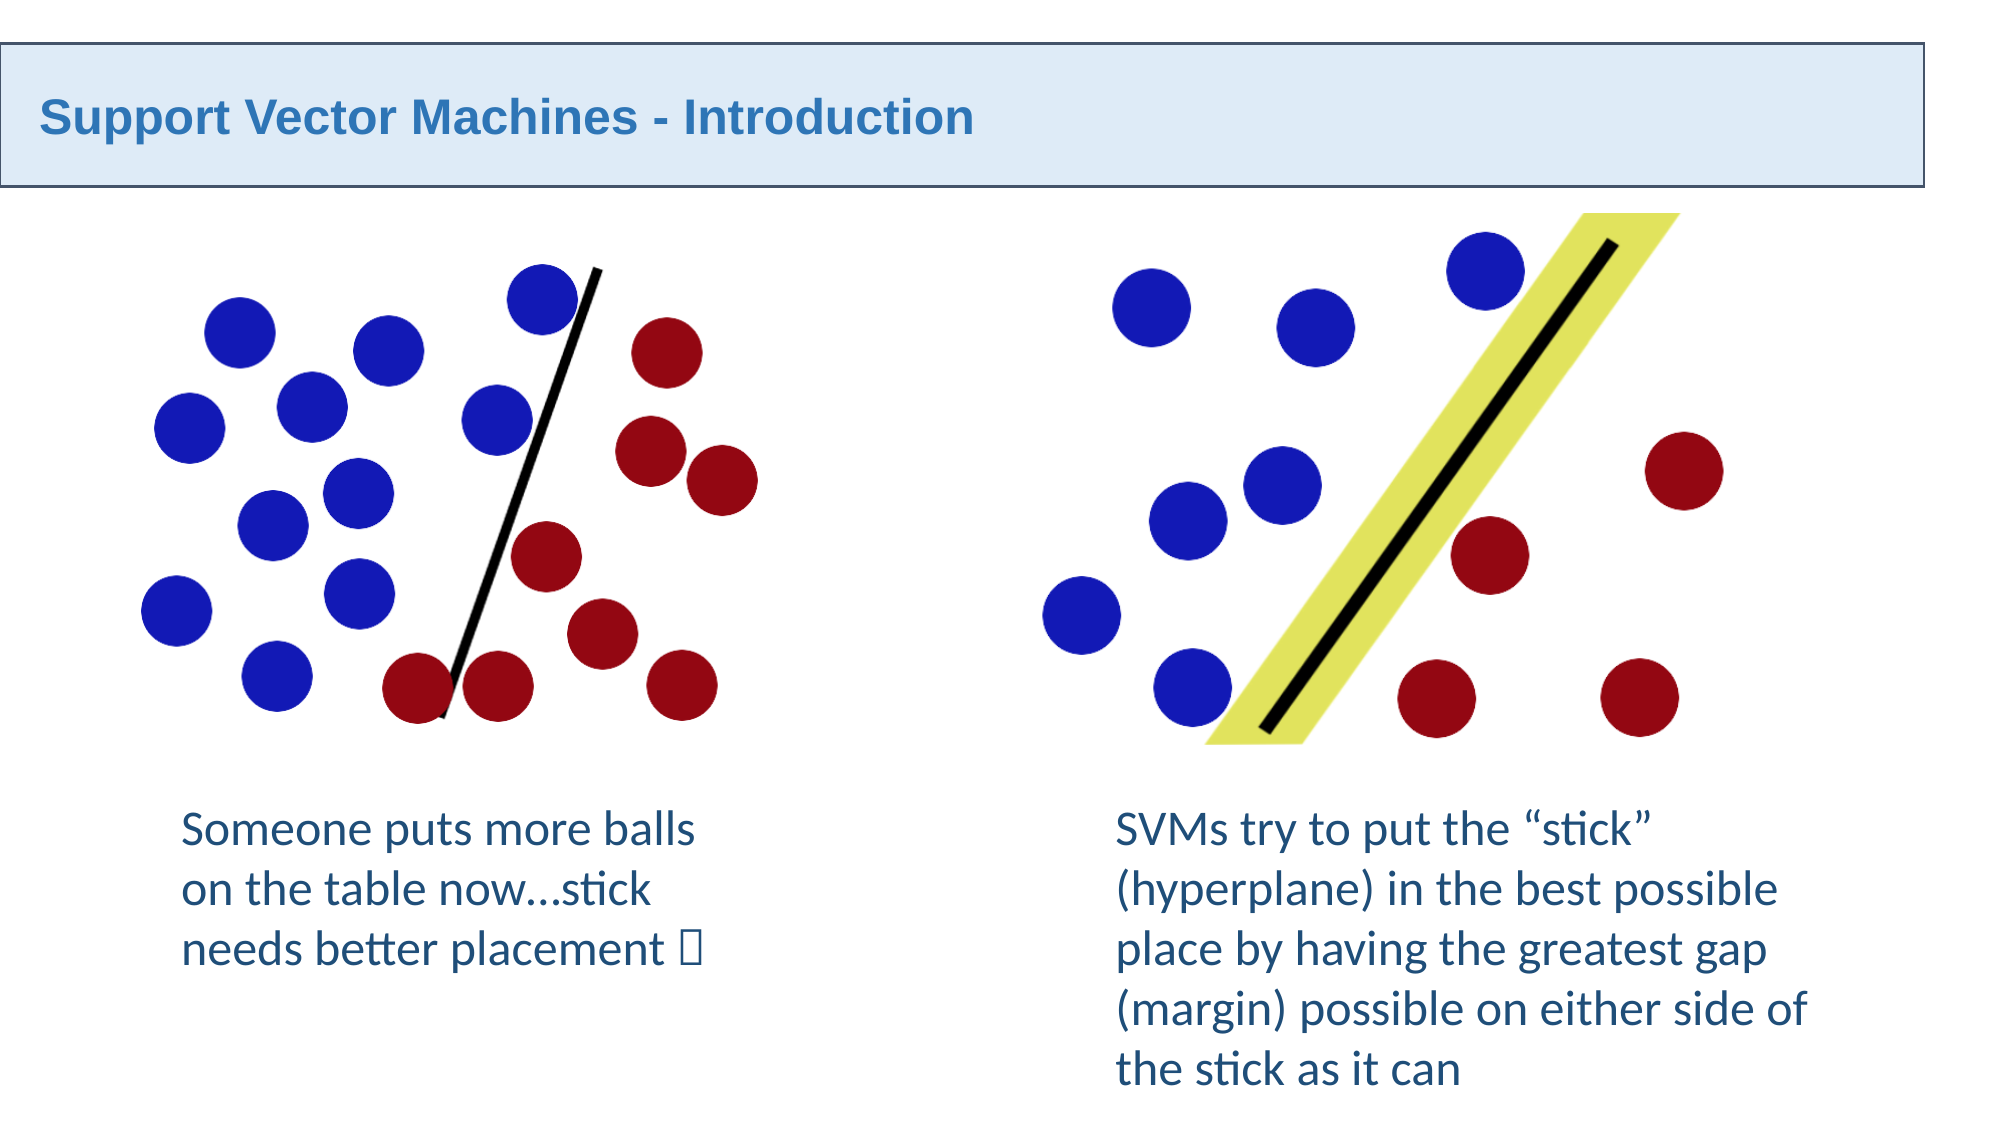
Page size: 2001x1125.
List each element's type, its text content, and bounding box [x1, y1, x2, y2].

text_box Someone puts more balls on the table now…stick needs better placement  [166, 788, 751, 983]
text_box [0, 42, 1925, 188]
picture [137, 247, 780, 729]
text_box SVMs try to put the “stick” (hyperplane) in the best possible place by having the greatest gap (margin) possible on either side of the stick as it can [1100, 788, 1867, 1103]
text_box Support Vector Machines - Introduction [24, 77, 1288, 212]
picture [1037, 213, 1748, 746]
